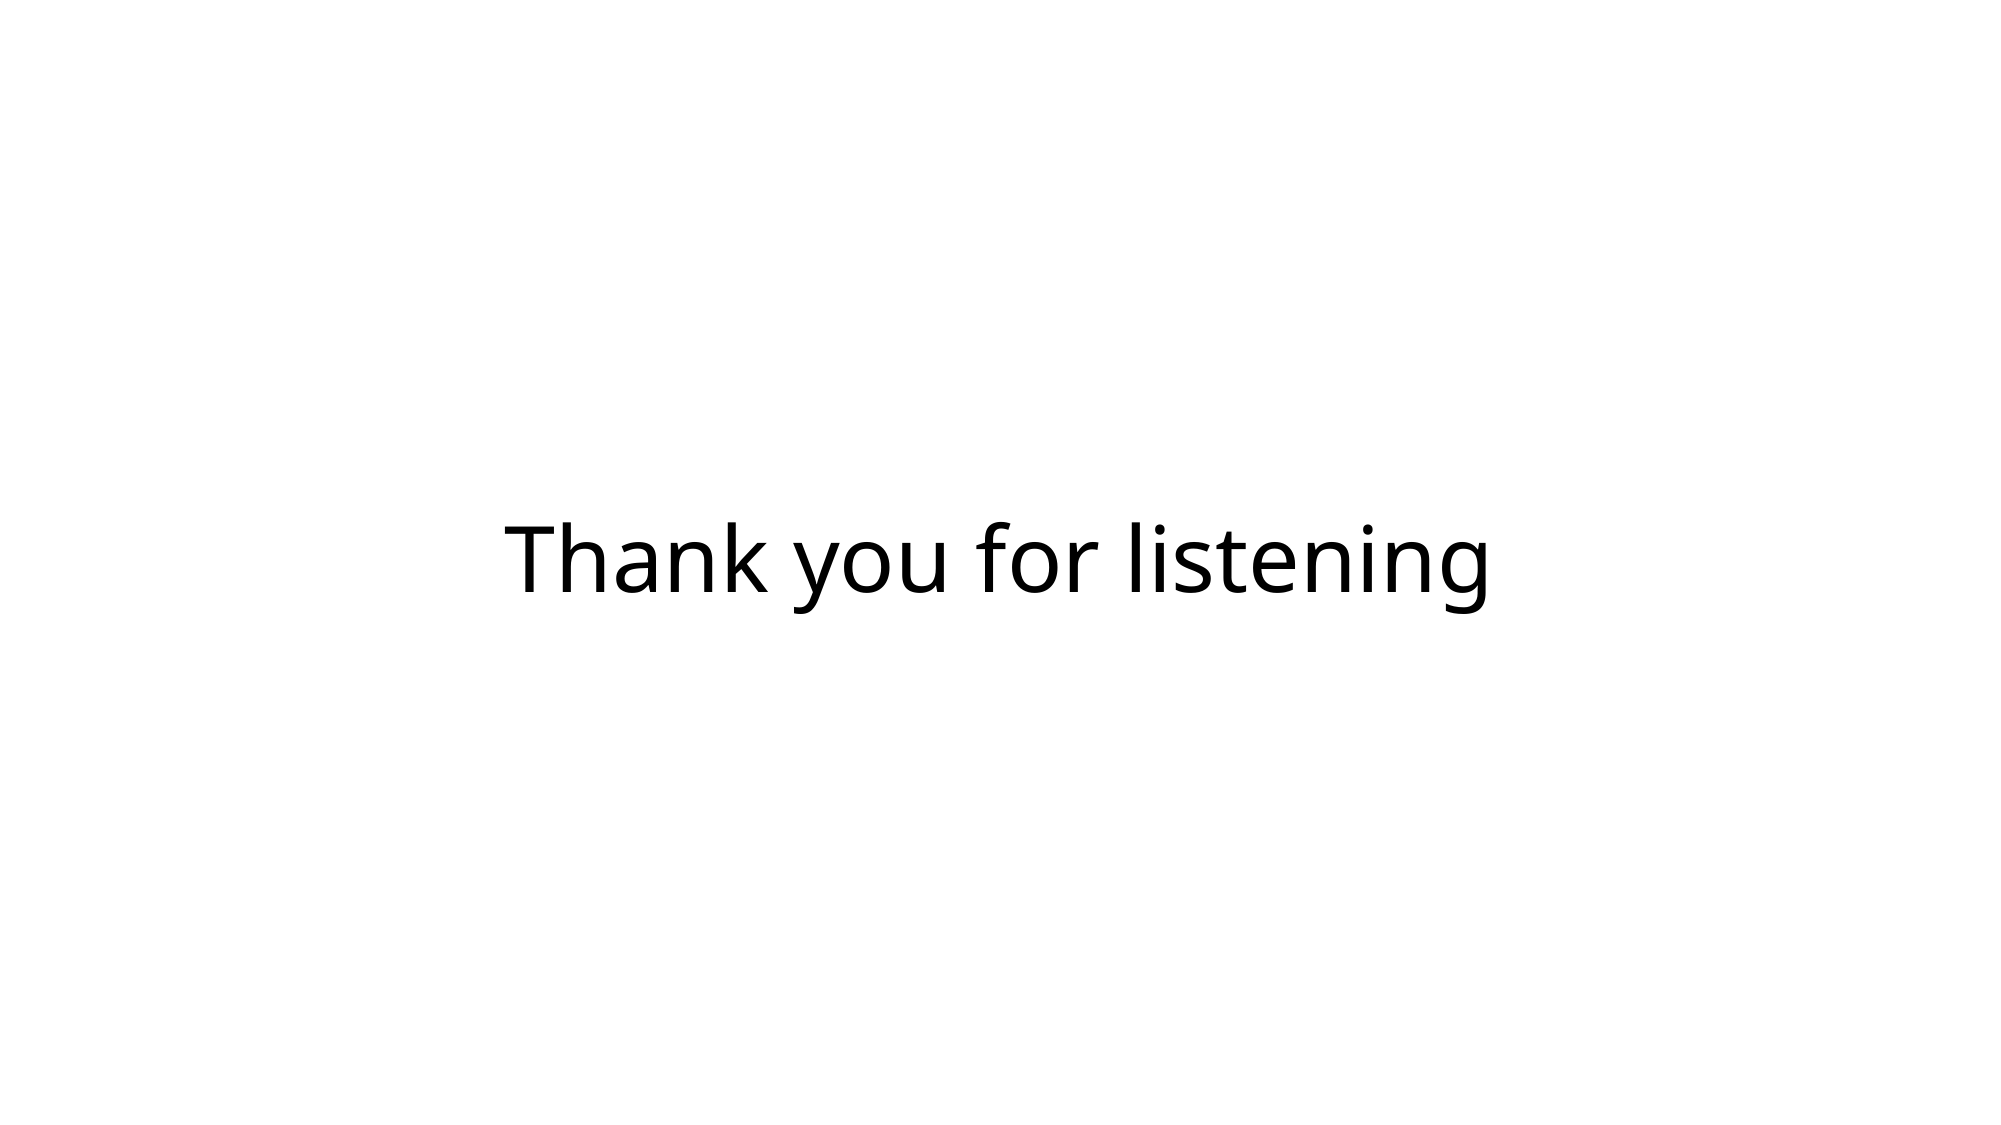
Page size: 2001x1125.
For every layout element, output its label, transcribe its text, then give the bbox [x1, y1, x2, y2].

title Thank you for listening [403, 453, 1597, 672]
